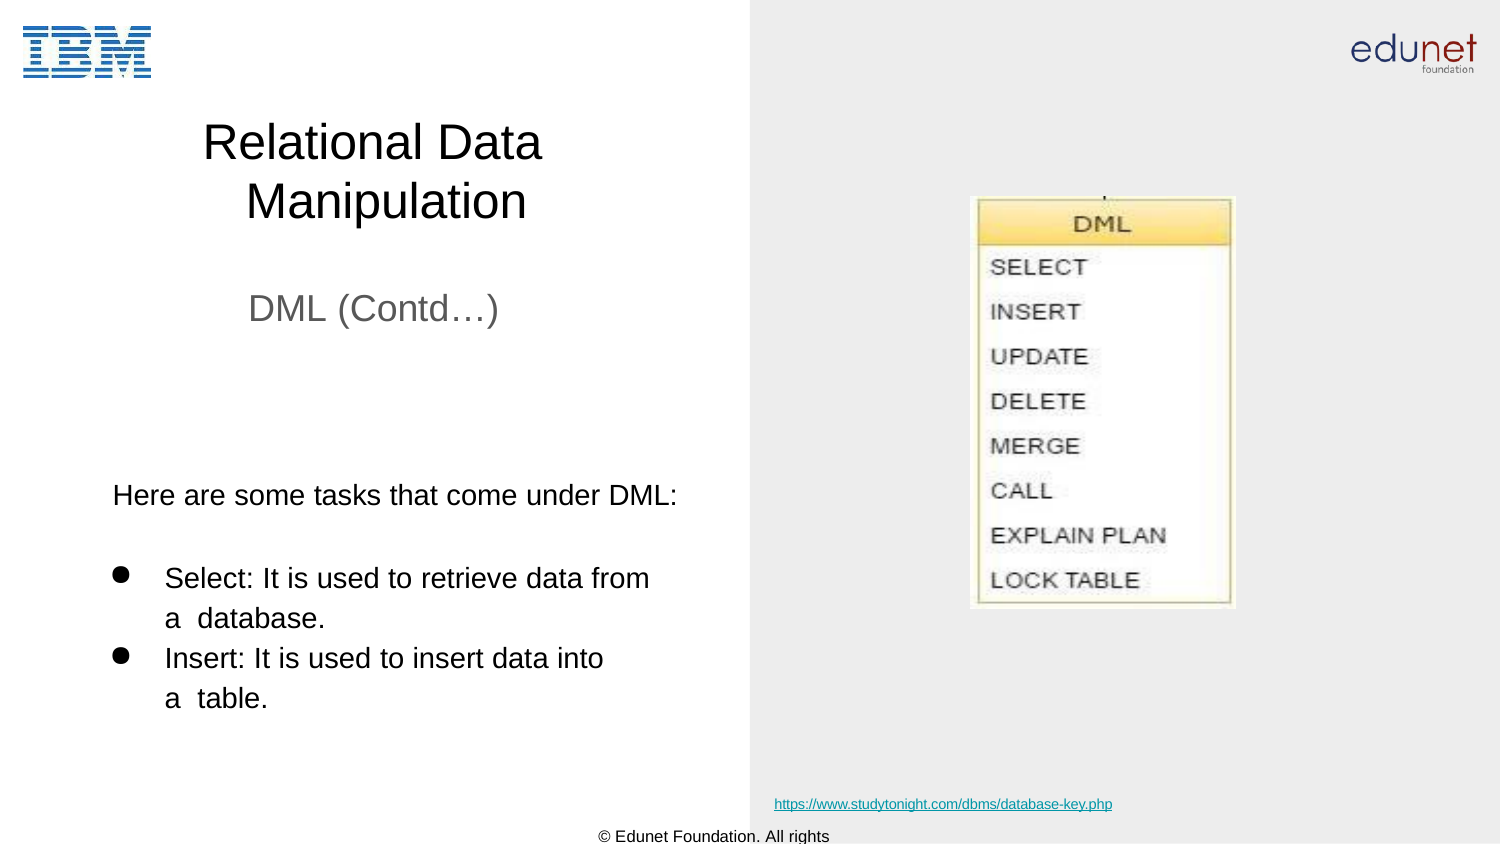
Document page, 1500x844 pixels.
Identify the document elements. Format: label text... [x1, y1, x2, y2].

footer © Edunet Foundation. All rights reserved. [596, 825, 744, 844]
text_box Here are some tasks that come under DML: Select: It is used to retrieve data from a database. Insert: It is used to insert data into a table. [107, 474, 679, 715]
title Relational Data Manipulation [200, 105, 546, 252]
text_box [749, 0, 1500, 844]
picture [23, 26, 151, 78]
text_box DML (Contd…) [245, 282, 501, 330]
